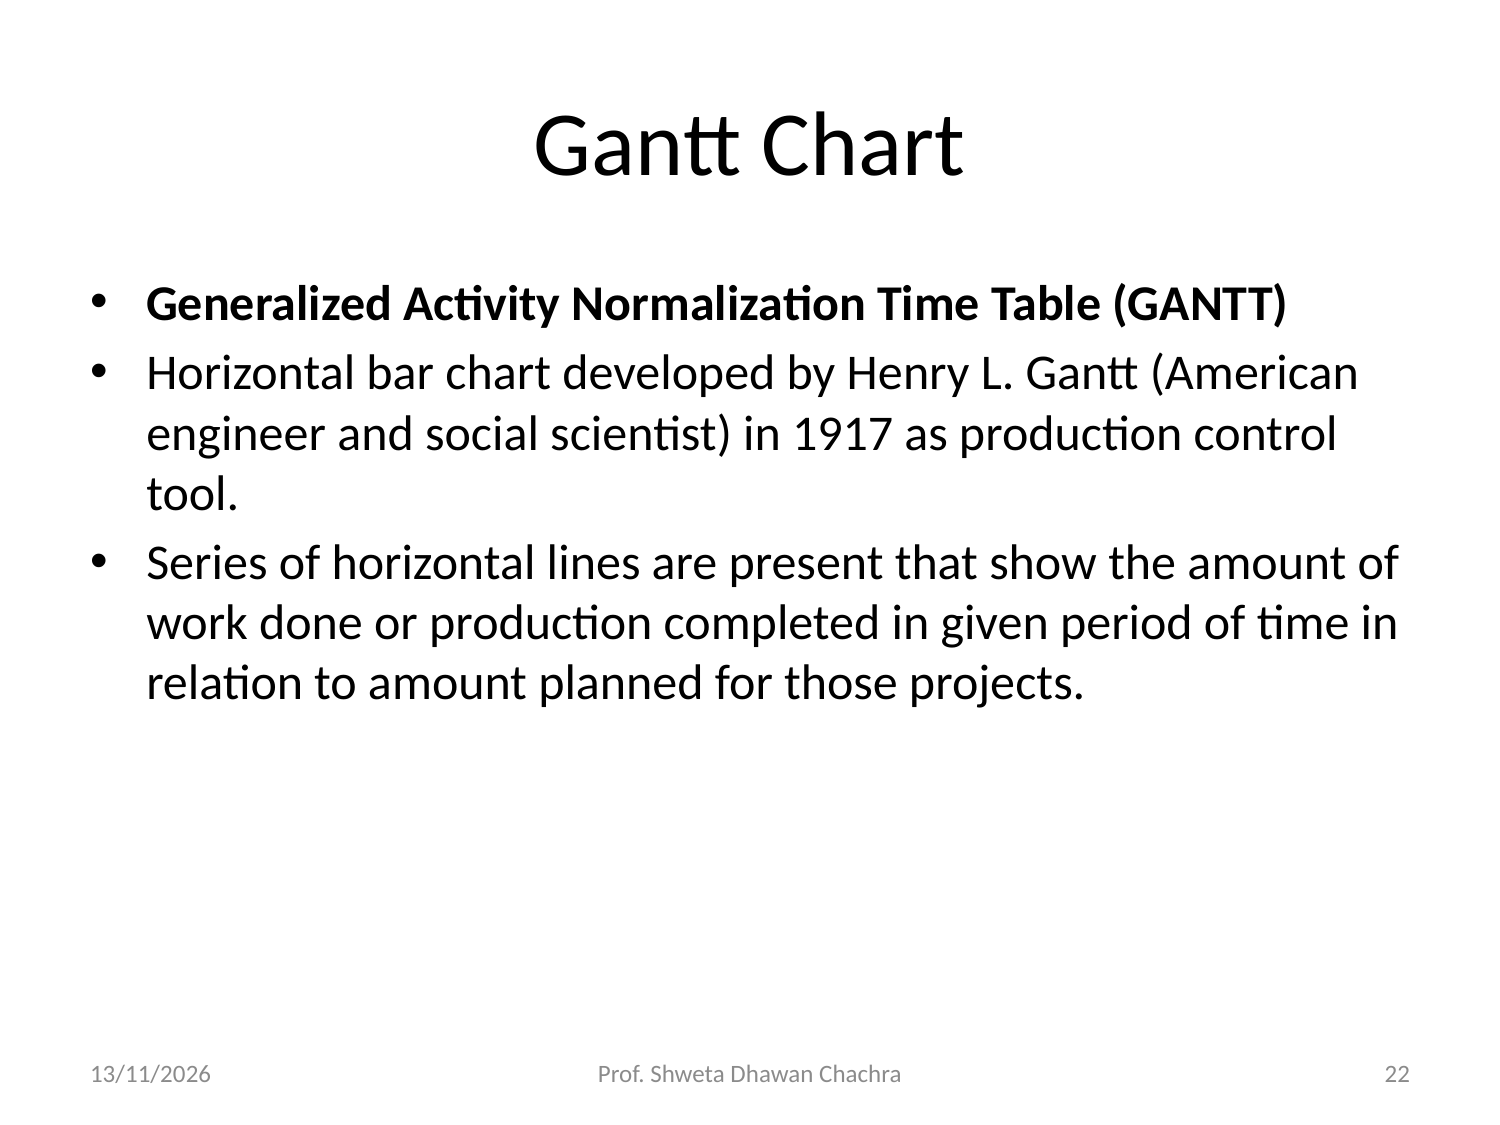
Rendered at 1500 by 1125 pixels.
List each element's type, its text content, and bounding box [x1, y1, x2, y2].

list Generalized Activity Normalization Time Table (GANTT) Horizontal bar chart developed by Henry L. Gantt (American engineer and social scientist) in 1917 as production control tool. Series of horizontal lines are present that show the amount of work done or production completed in given period of time in relation to amount planned for those projects. [75, 262, 1425, 1005]
title Gantt Chart [75, 45, 1425, 233]
footer Prof. Shweta Dhawan Chachra [512, 1042, 988, 1103]
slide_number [75, 1042, 425, 1103]
slide_number 22 [1074, 1042, 1425, 1103]
